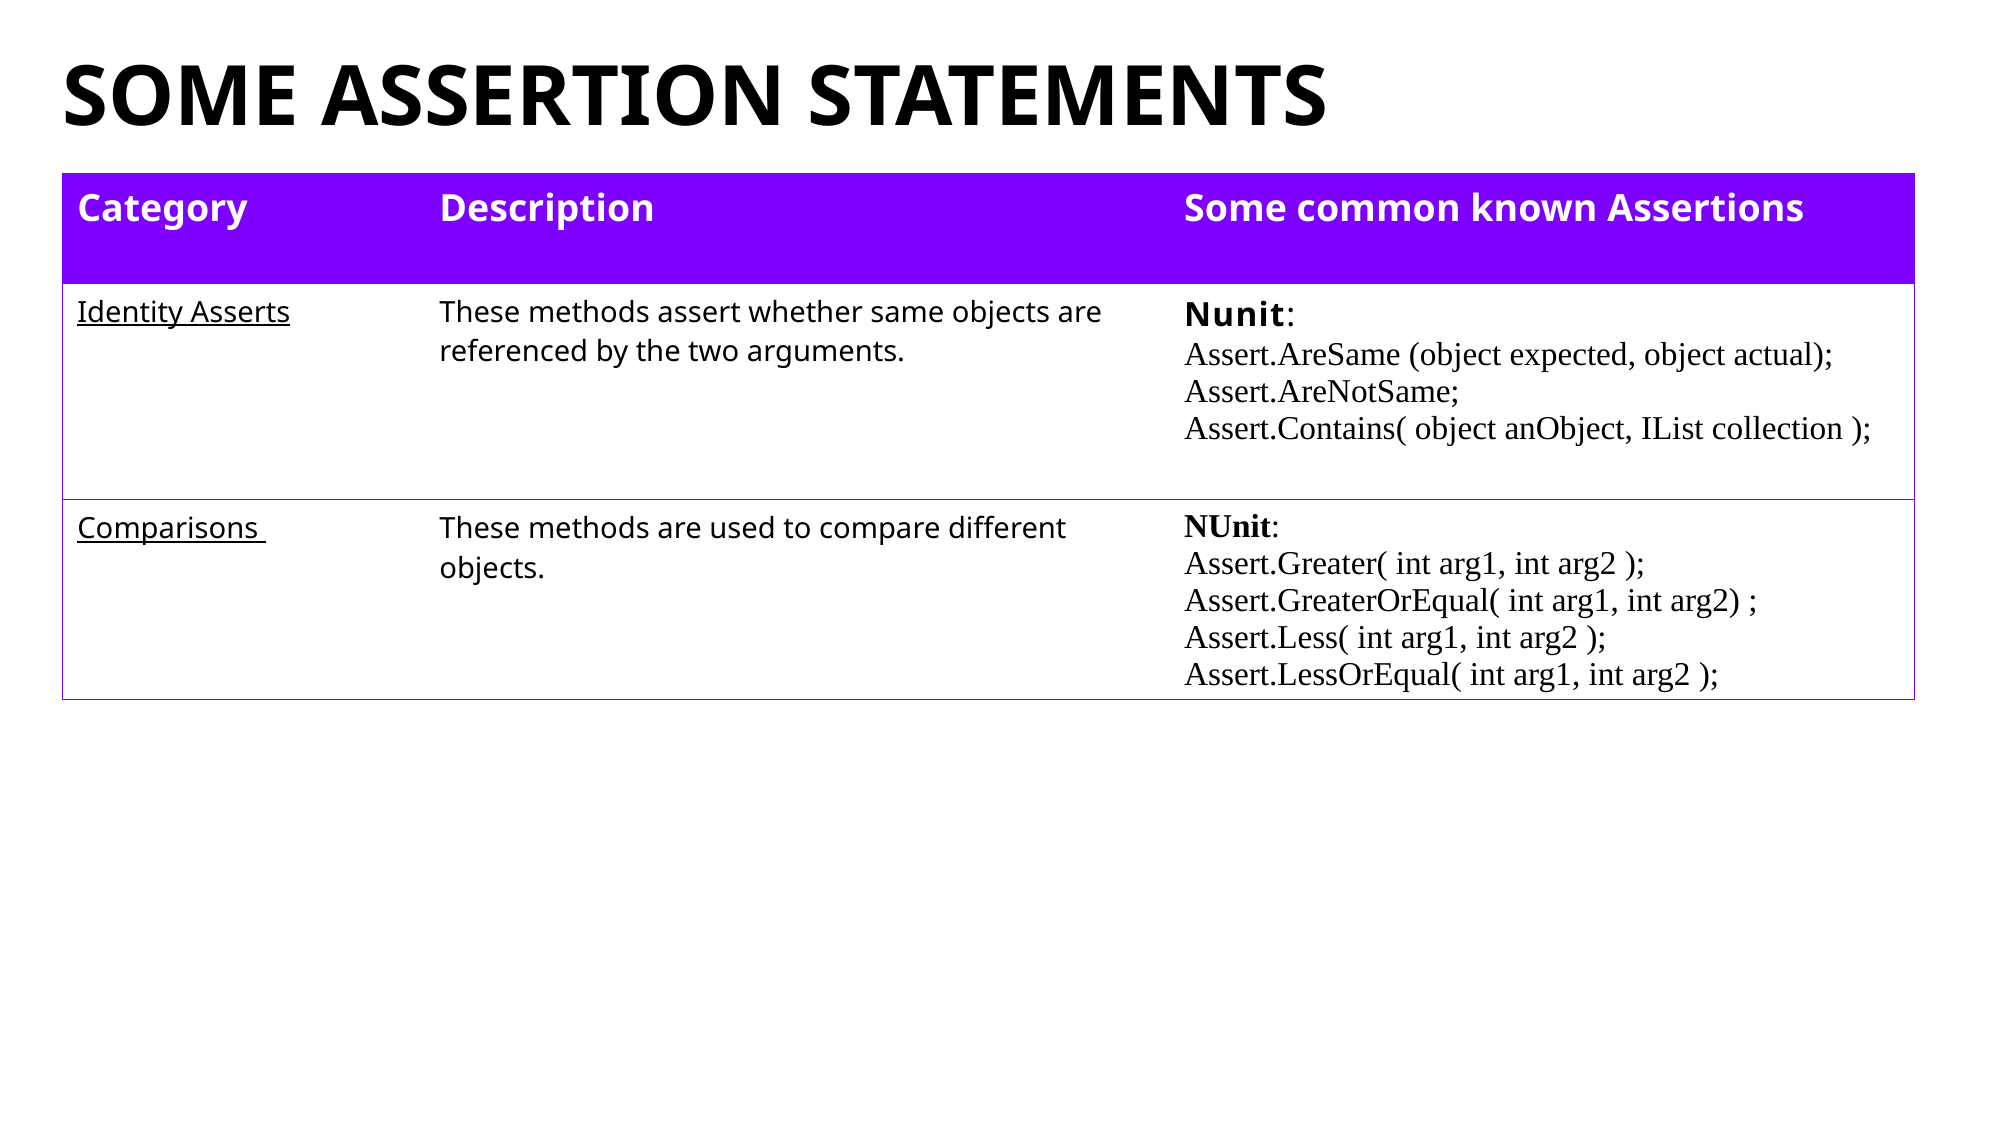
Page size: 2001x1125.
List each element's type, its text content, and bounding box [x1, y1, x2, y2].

table_cell These methods are used to compare different objects. [424, 500, 1169, 699]
table_header Category [63, 174, 424, 283]
title SOME ASSERTION STATEMENTS [62, 62, 1938, 225]
table_cell Nunit: Assert.AreSame (object expected, object actual); Assert.AreNotSame; Assert.Contains( object anObject, IList collection ); [1169, 284, 1914, 499]
table_header Some common known Assertions [1169, 174, 1914, 283]
table_cell Identity Asserts [63, 284, 424, 499]
table_cell These methods assert whether same objects are referenced by the two arguments. [424, 284, 1169, 499]
table_header Description [424, 174, 1169, 283]
table_cell Comparisons [63, 500, 424, 699]
table_cell NUnit: Assert.Greater( int arg1, int arg2 ); Assert.GreaterOrEqual( int arg1, int arg2) ; Assert.Less( int arg1, int arg2 ); Assert.LessOrEqual( int arg1, int arg2 ); [1169, 500, 1914, 699]
